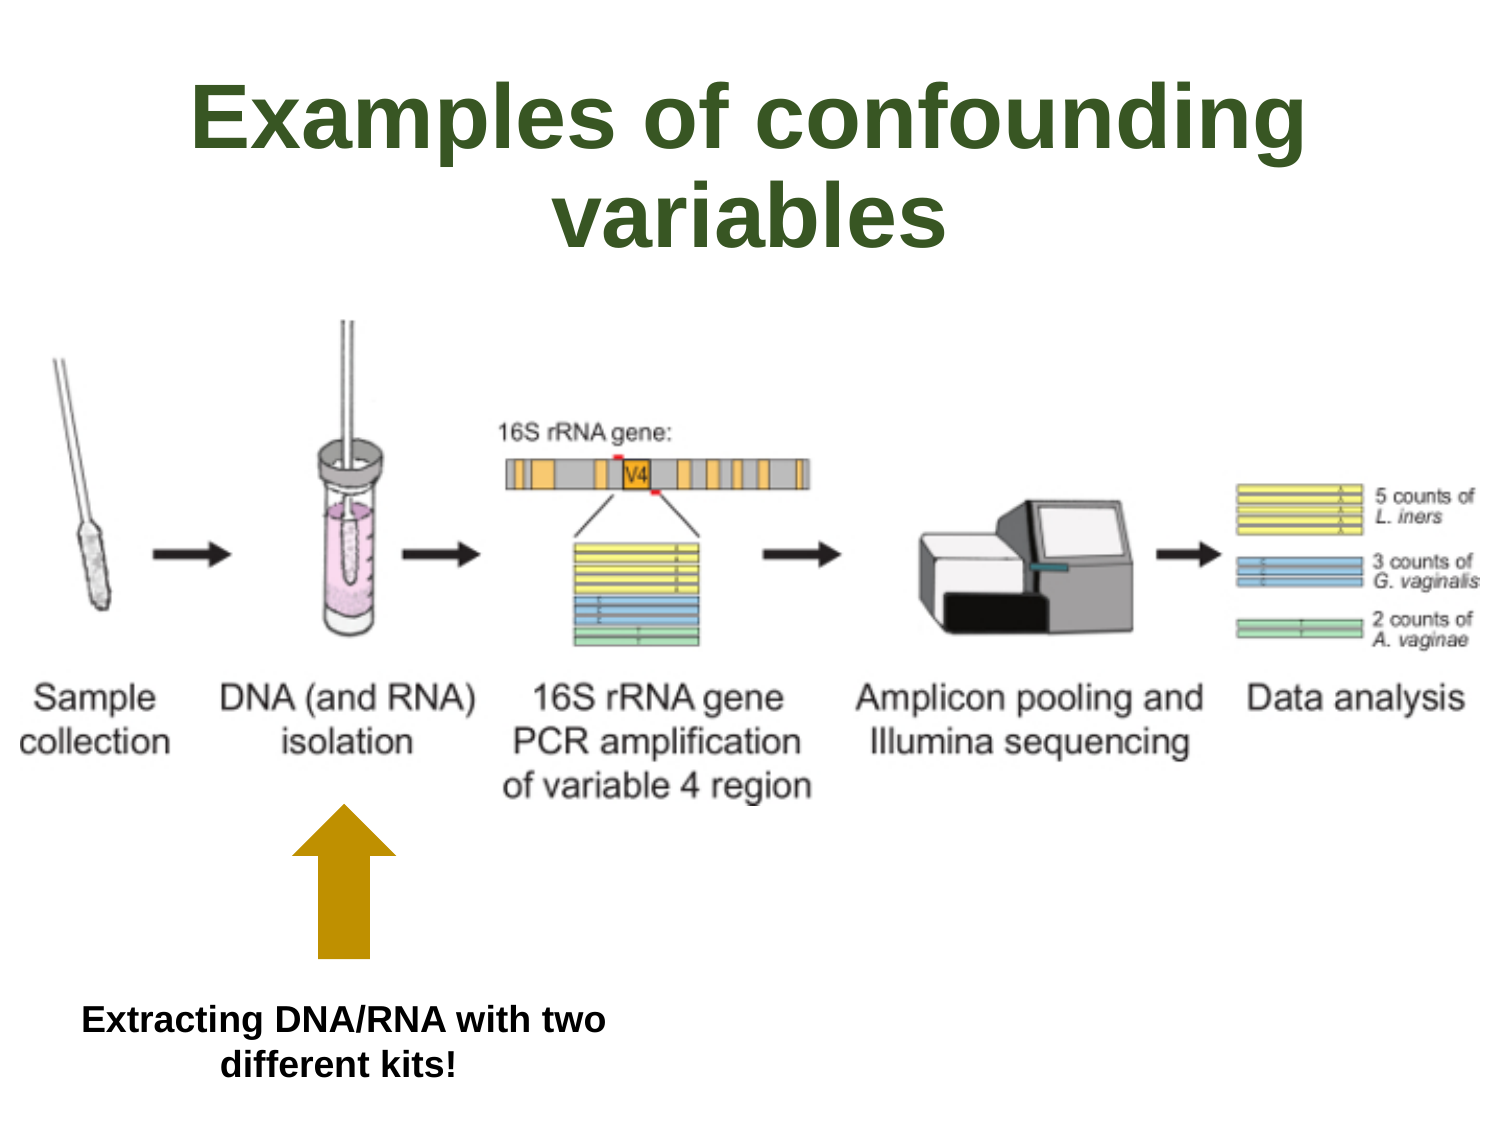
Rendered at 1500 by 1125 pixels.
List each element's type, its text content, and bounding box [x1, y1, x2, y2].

title Examples of confounding variables [103, 59, 1397, 278]
text_box [291, 806, 397, 960]
text_box Extracting DNA/RNA with two different kits! [56, 987, 632, 1092]
picture [20, 319, 1480, 806]
